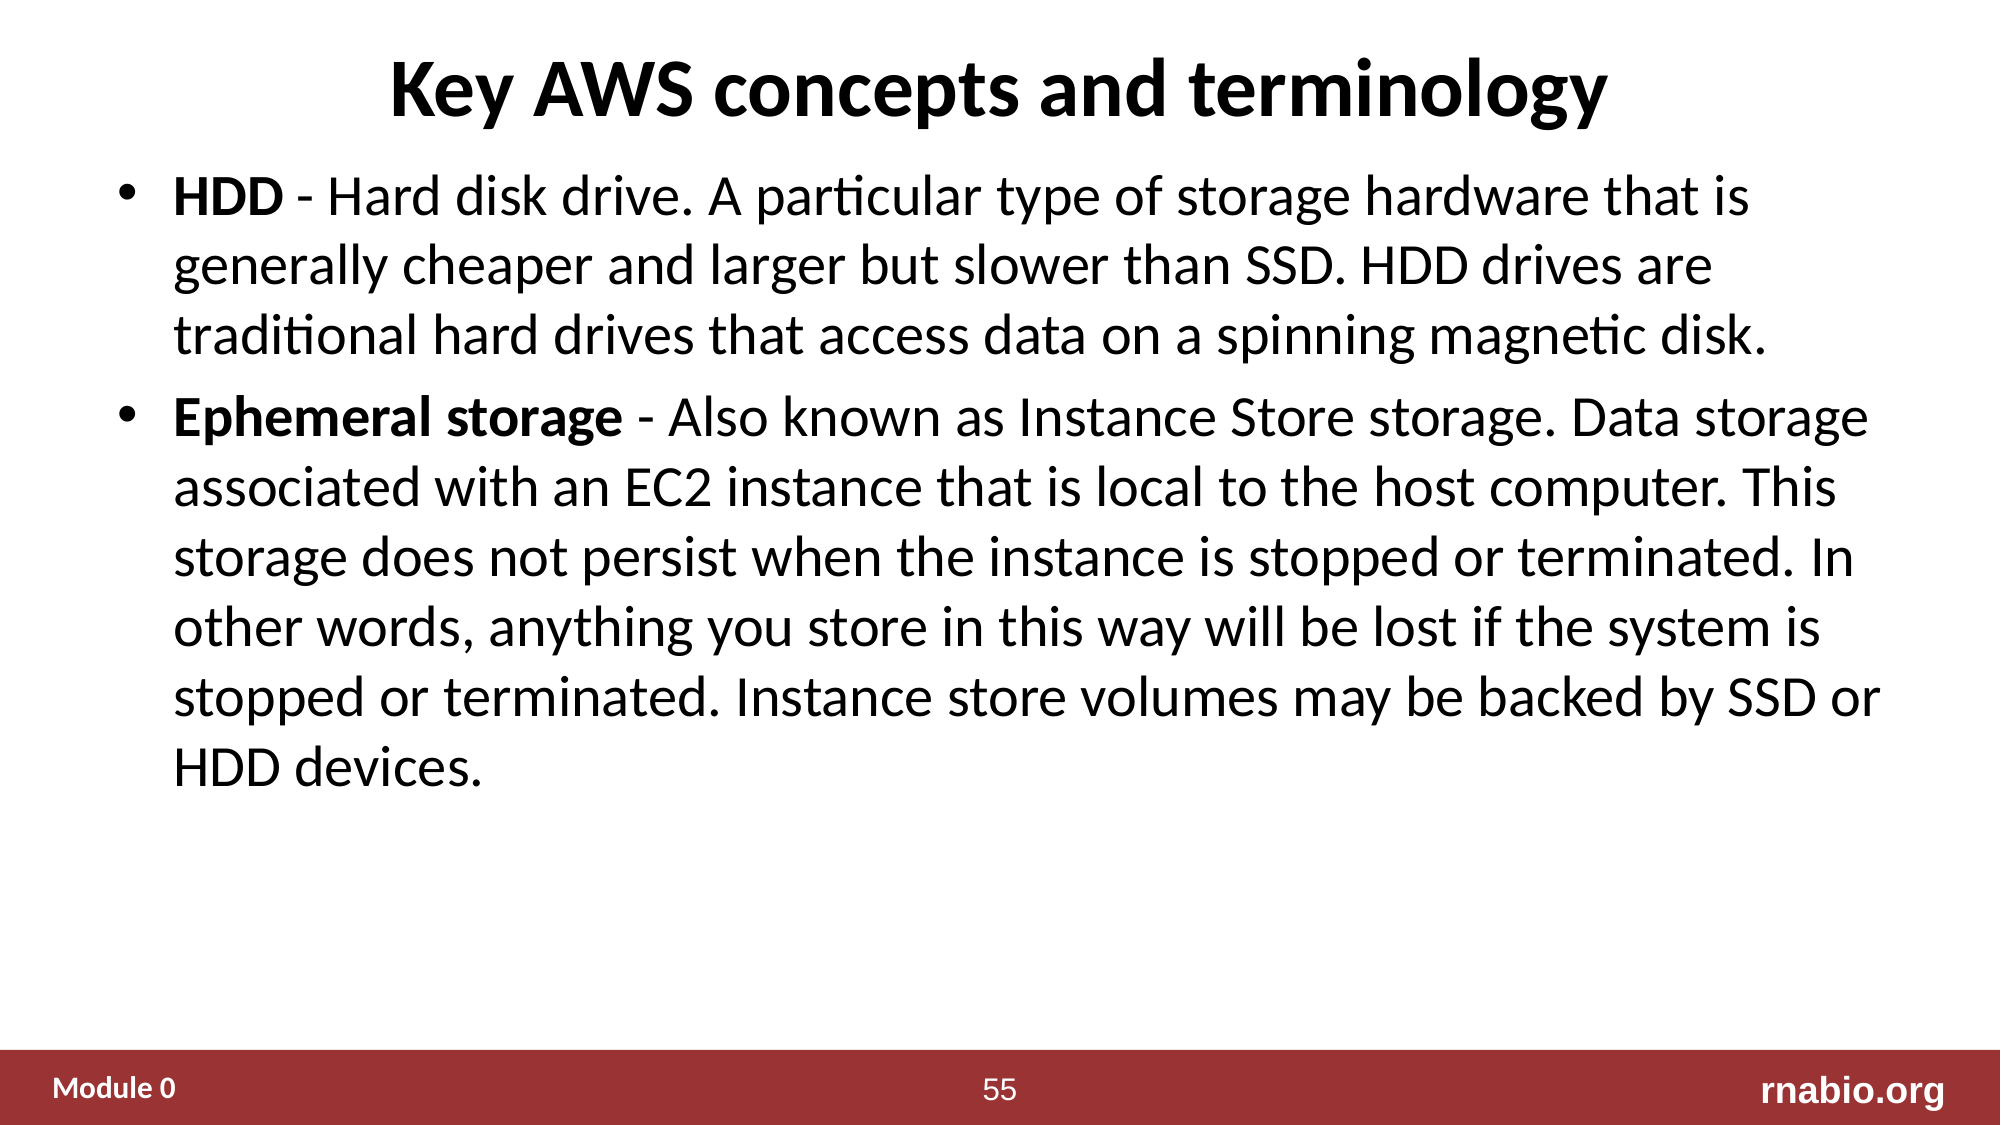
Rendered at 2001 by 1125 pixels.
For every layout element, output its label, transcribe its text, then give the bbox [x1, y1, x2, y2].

list HDD - Hard disk drive. A particular type of storage hardware that is generally cheaper and larger but slower than SSD. HDD drives are traditional hard drives that access data on a spinning magnetic disk. Ephemeral storage - Also known as Instance Store storage. Data storage associated with an EC2 instance that is local to the host computer. This storage does not persist when the instance is stopped or terminated. In other words, anything you store in this way will be lost if the system is stopped or terminated. Instance store volumes may be backed by SSD or HDD devices. [102, 149, 1898, 988]
title Key AWS concepts and terminology [275, 19, 1725, 147]
